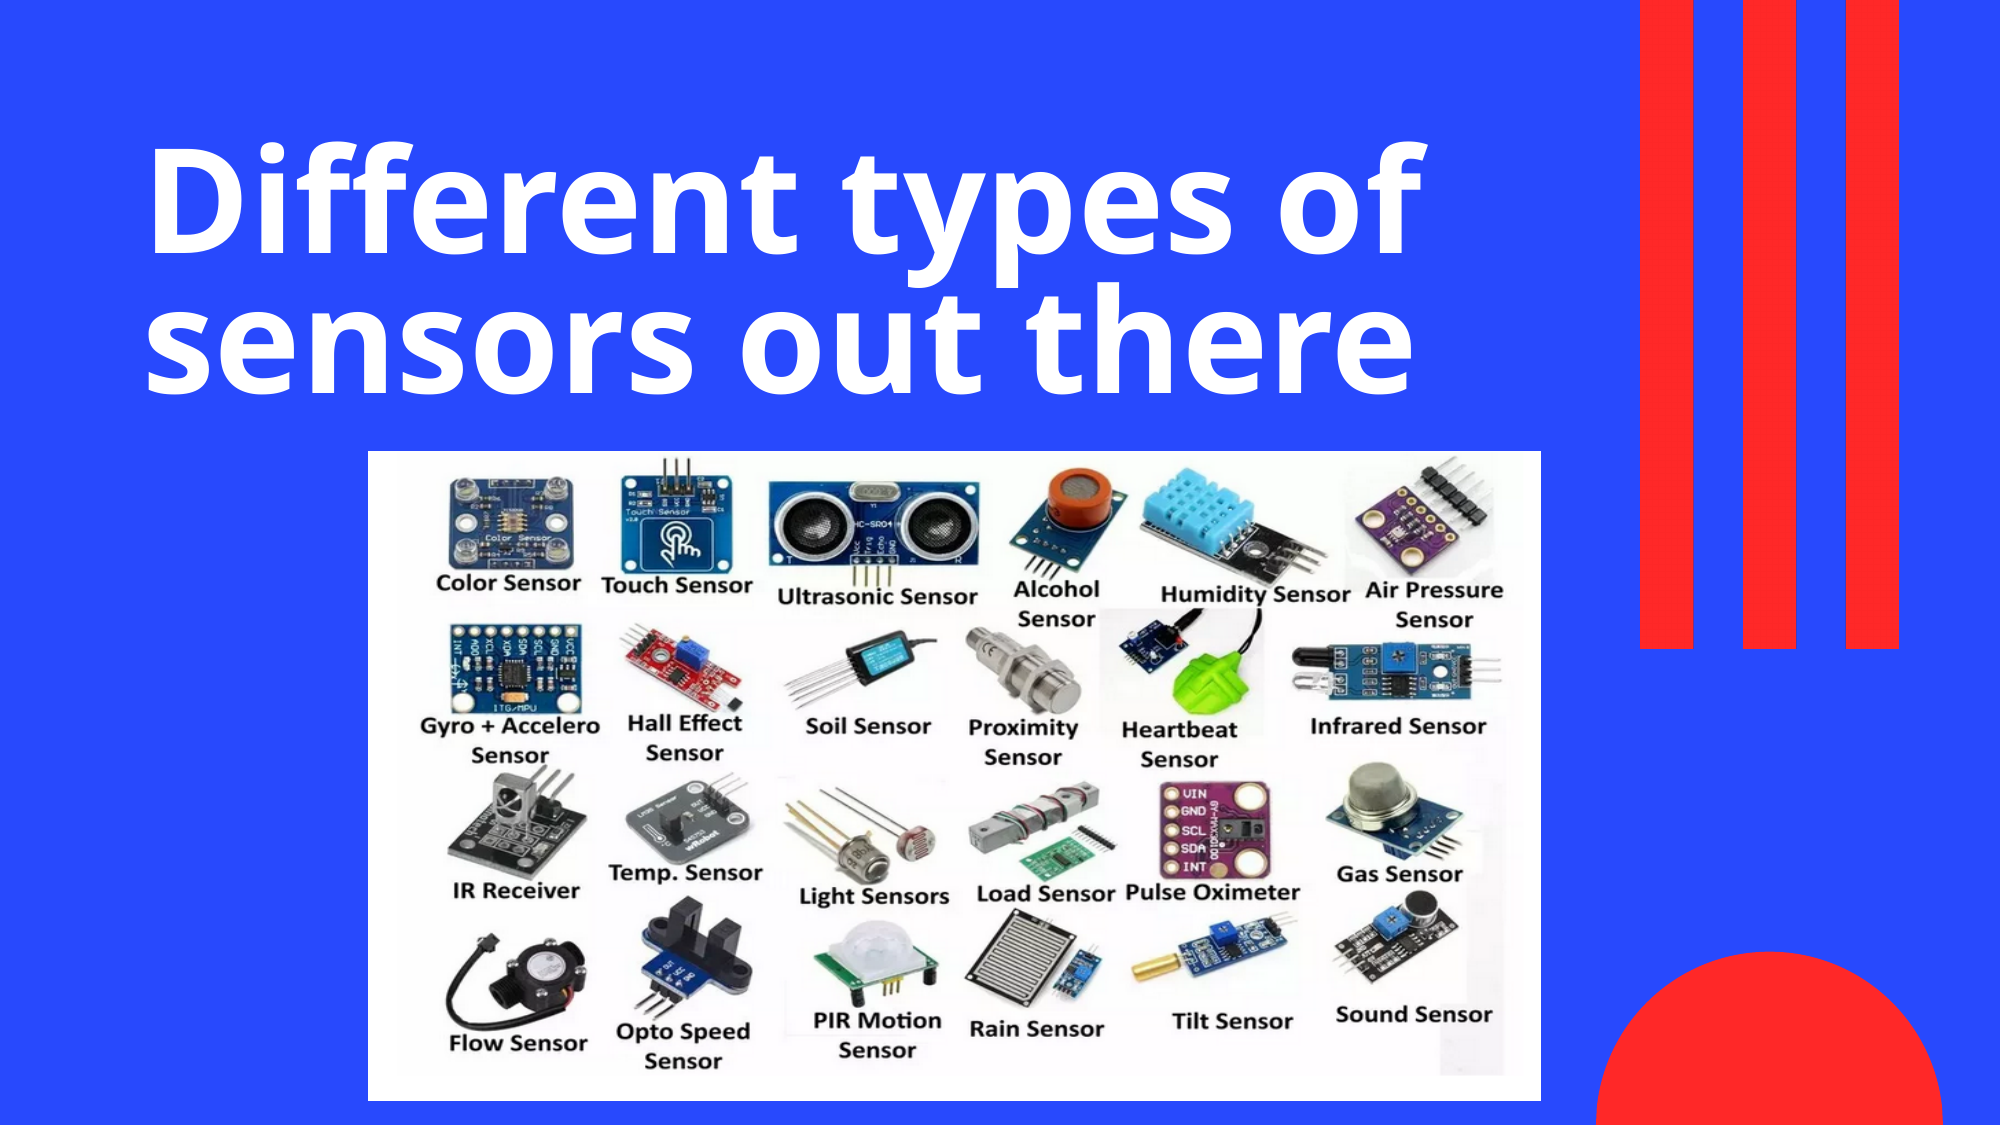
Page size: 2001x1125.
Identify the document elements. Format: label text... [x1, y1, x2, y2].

title Different types of sensors out there [142, 0, 1660, 563]
picture [368, 451, 1541, 1102]
picture [1640, 0, 1899, 649]
